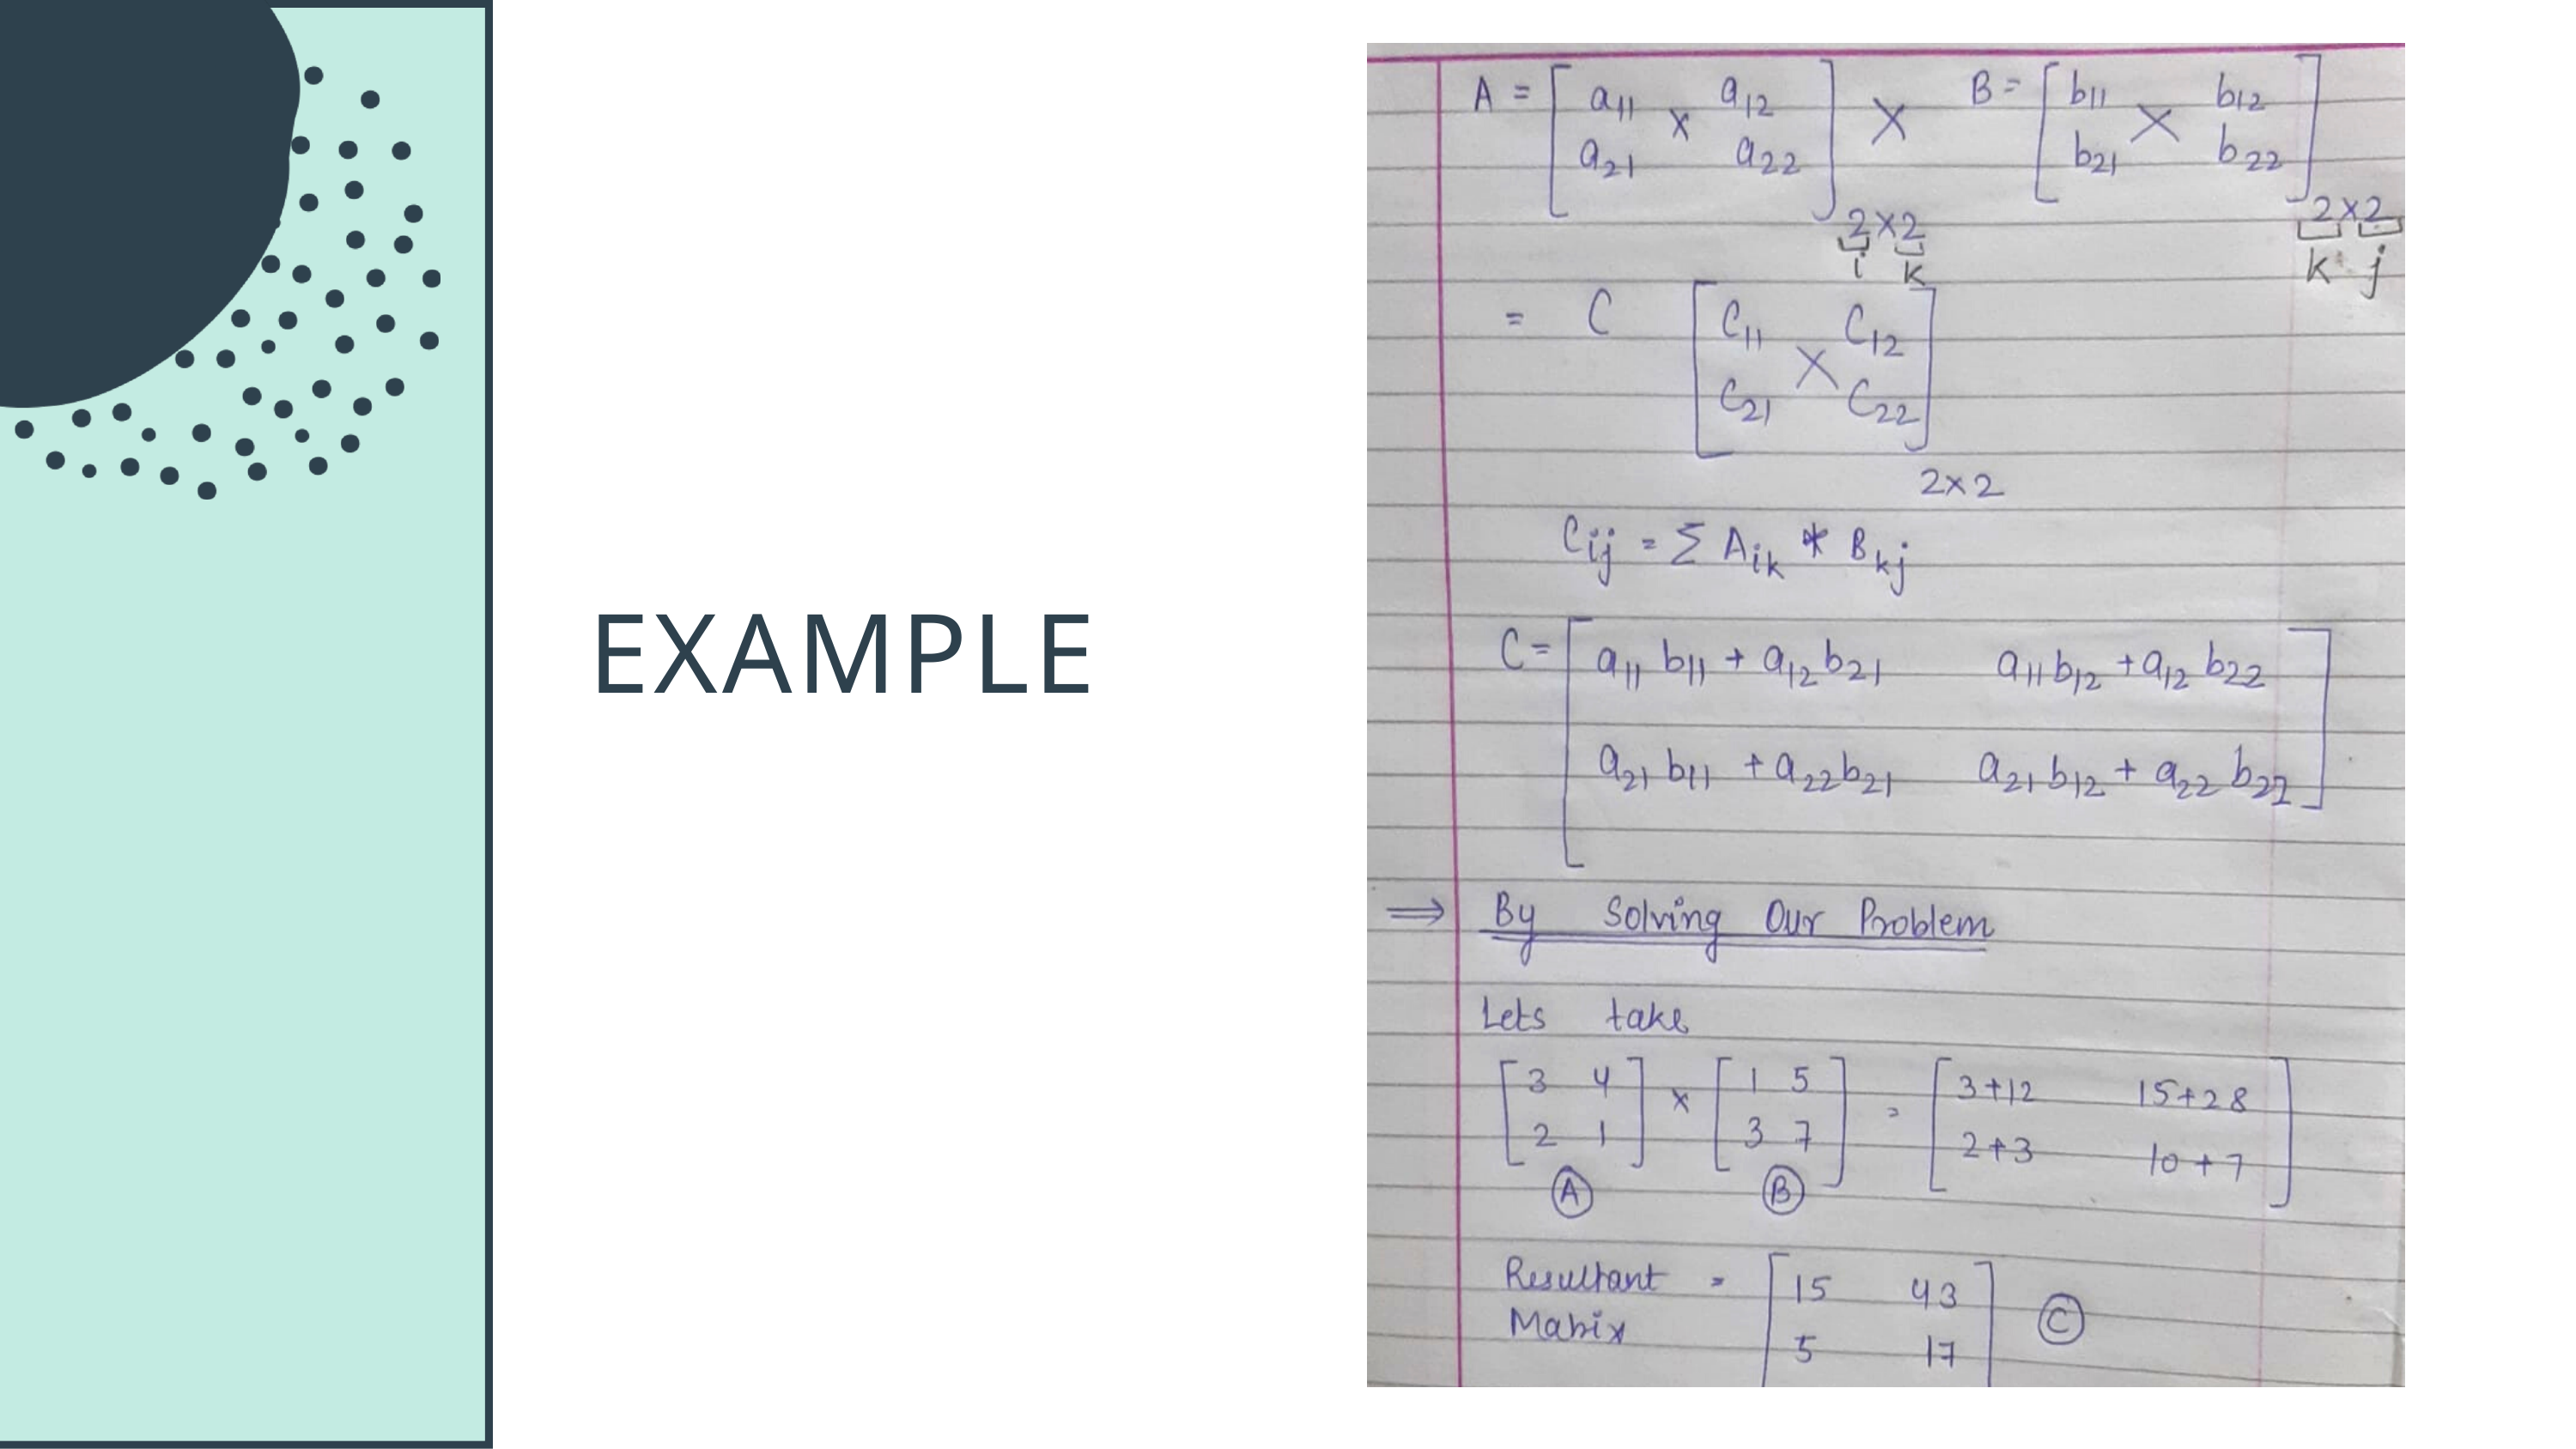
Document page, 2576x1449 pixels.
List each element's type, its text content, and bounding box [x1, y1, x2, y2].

picture [0, 0, 440, 500]
picture [1367, 43, 2405, 1387]
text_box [0, 0, 494, 1449]
text_box EXAMPLE [588, 577, 1363, 716]
